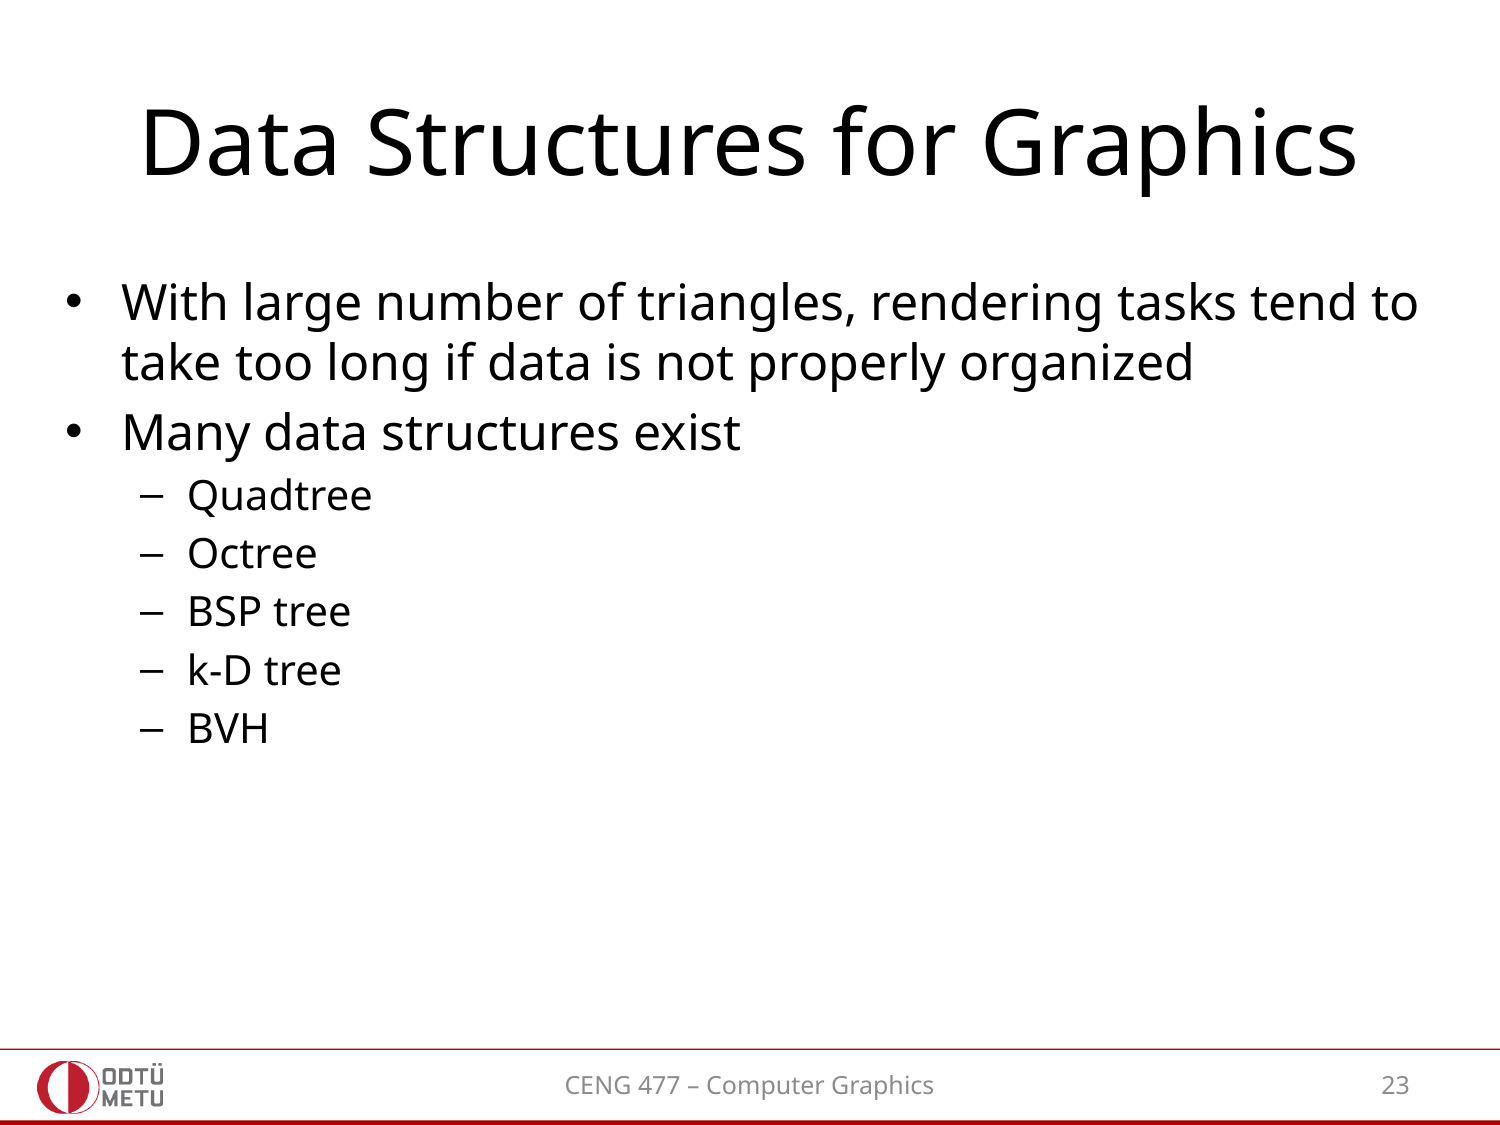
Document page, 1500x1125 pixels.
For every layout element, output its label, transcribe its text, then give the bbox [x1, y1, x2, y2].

picture [37, 1061, 163, 1114]
footer CENG 477 – Computer Graphics [512, 1056, 988, 1117]
slide_number 23 [1074, 1056, 1425, 1117]
title Data Structures for Graphics [75, 45, 1425, 233]
list With large number of triangles, rendering tasks tend to take too long if data is not properly organized Many data structures exist Quadtree Octree BSP tree k-D tree BVH [50, 262, 1463, 1038]
